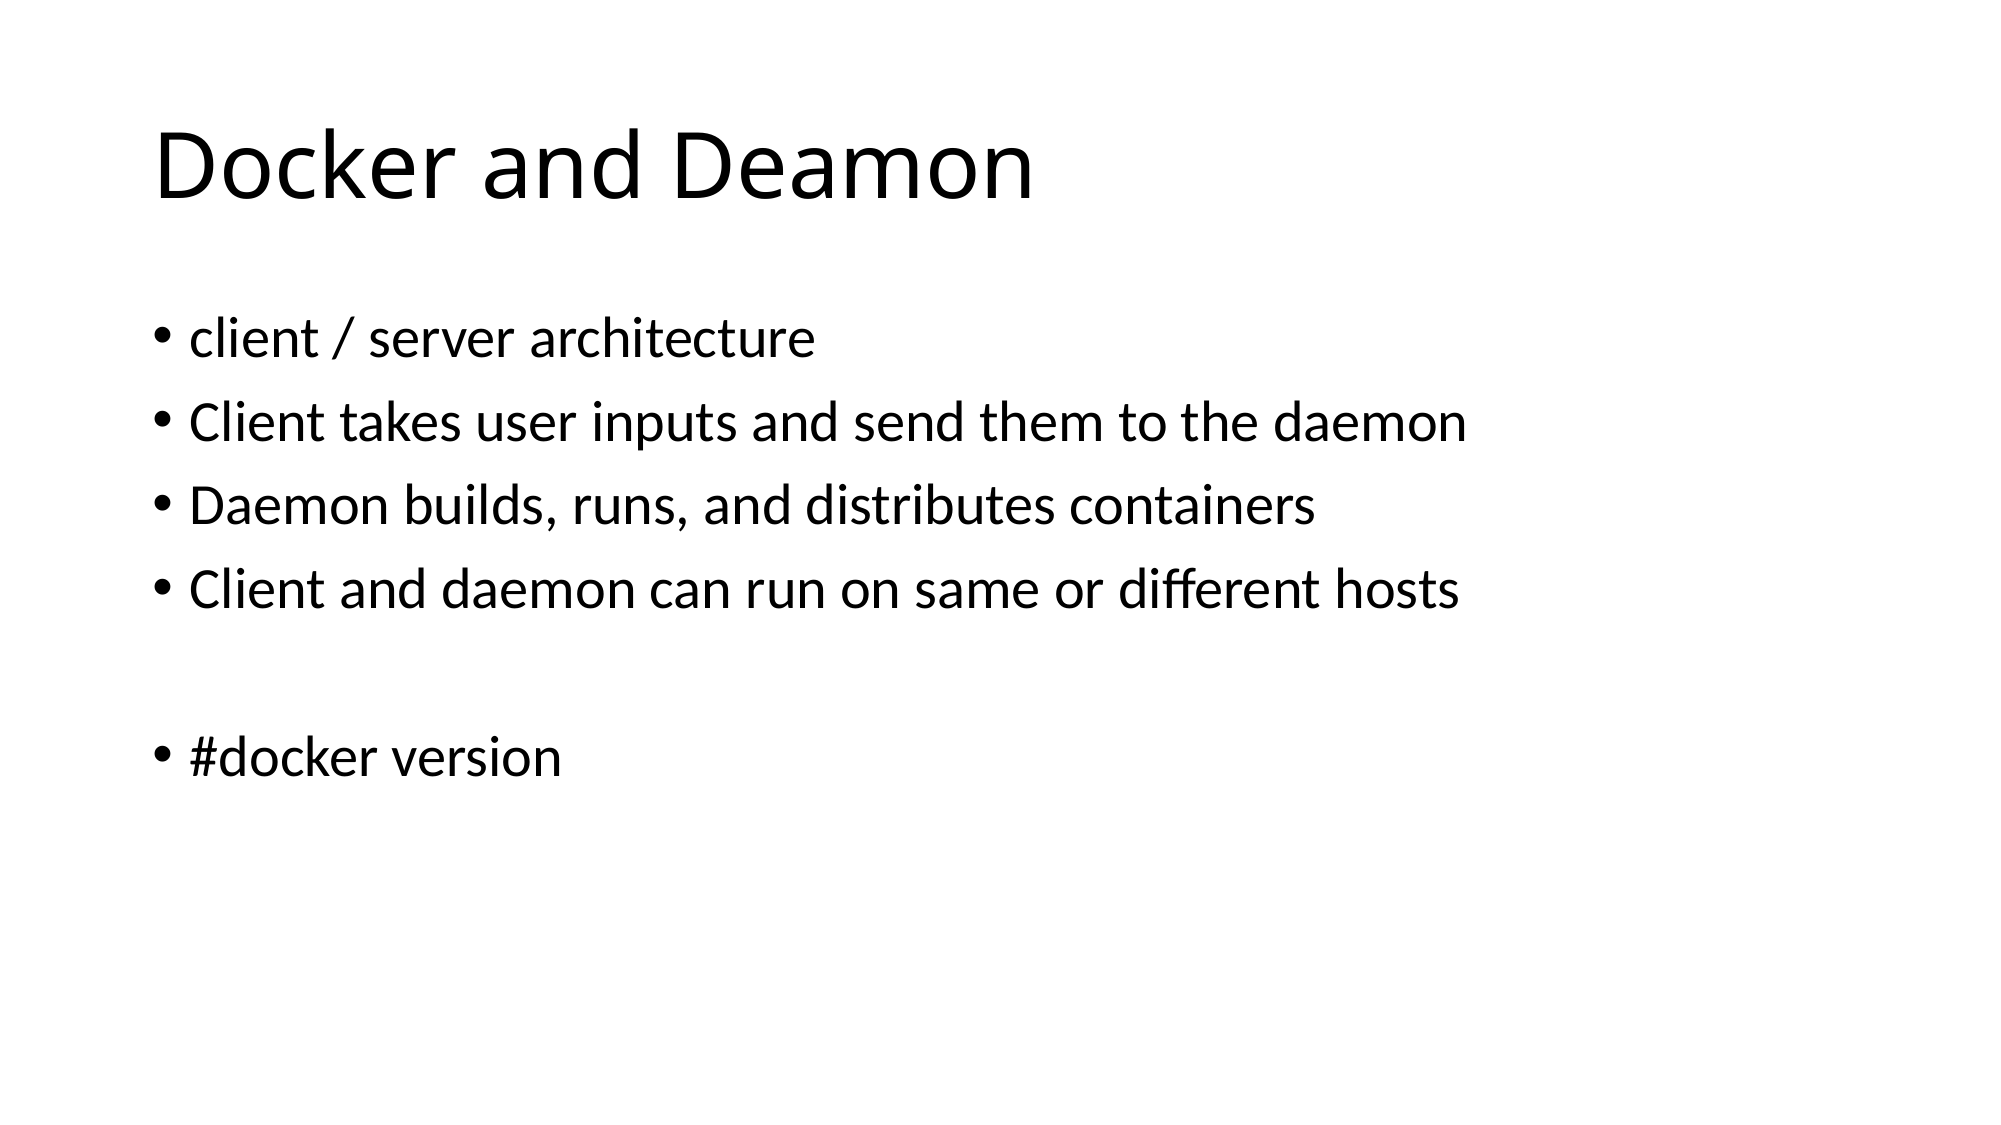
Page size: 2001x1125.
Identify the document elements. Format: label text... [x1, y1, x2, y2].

list client / server architecture Client takes user inputs and send them to the daemon Daemon builds, runs, and distributes containers Client and daemon can run on same or different hosts #docker version [137, 299, 1863, 1014]
title Docker and Deamon [137, 59, 1863, 278]
